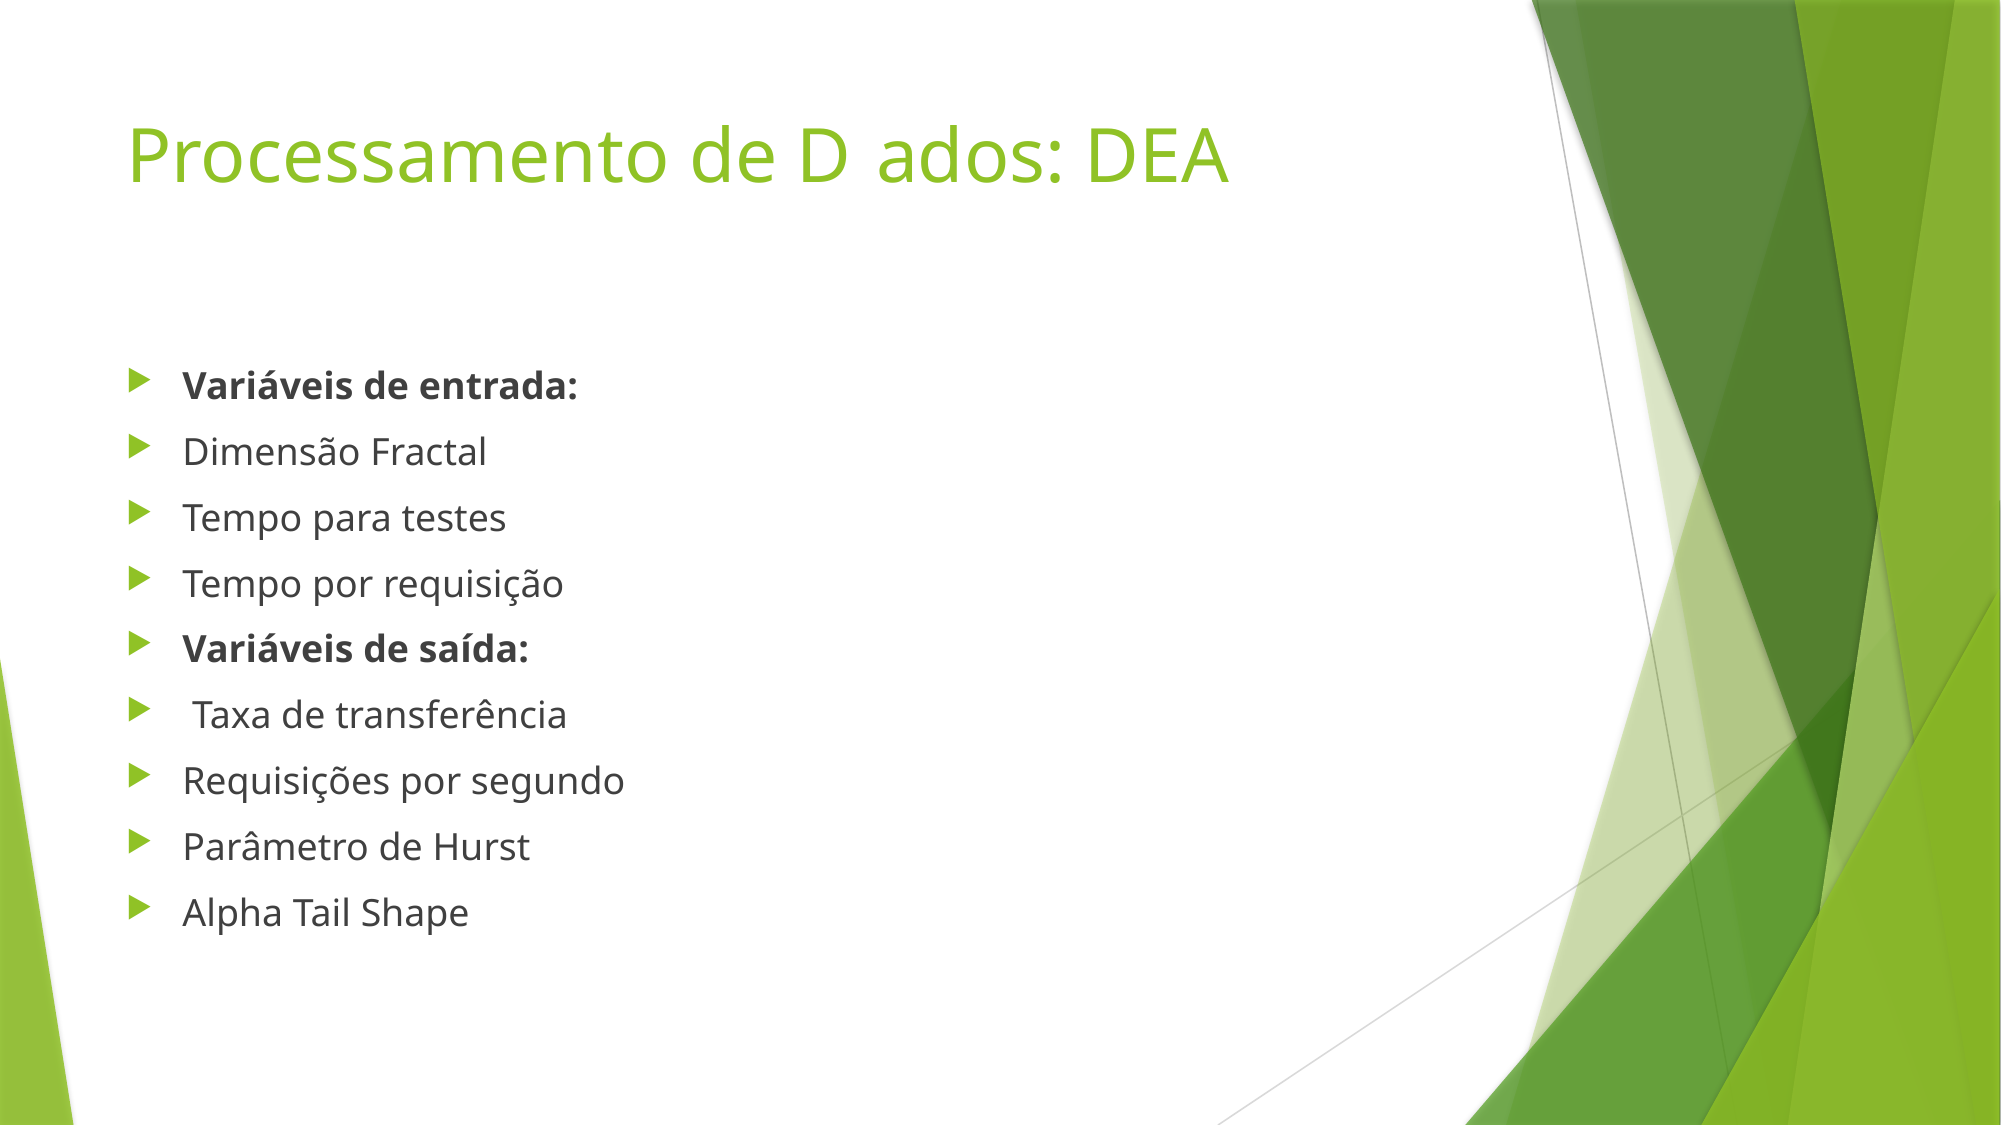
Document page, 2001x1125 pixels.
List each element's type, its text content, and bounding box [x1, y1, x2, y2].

title Processamento de D ados: DEA [111, 99, 1522, 317]
list Variáveis de entrada: Dimensão Fractal Tempo para testes Tempo por requisição Variáveis de saída: Taxa de transferência Requisições por segundo Parâmetro de Hurst Alpha Tail Shape [111, 354, 1522, 992]
